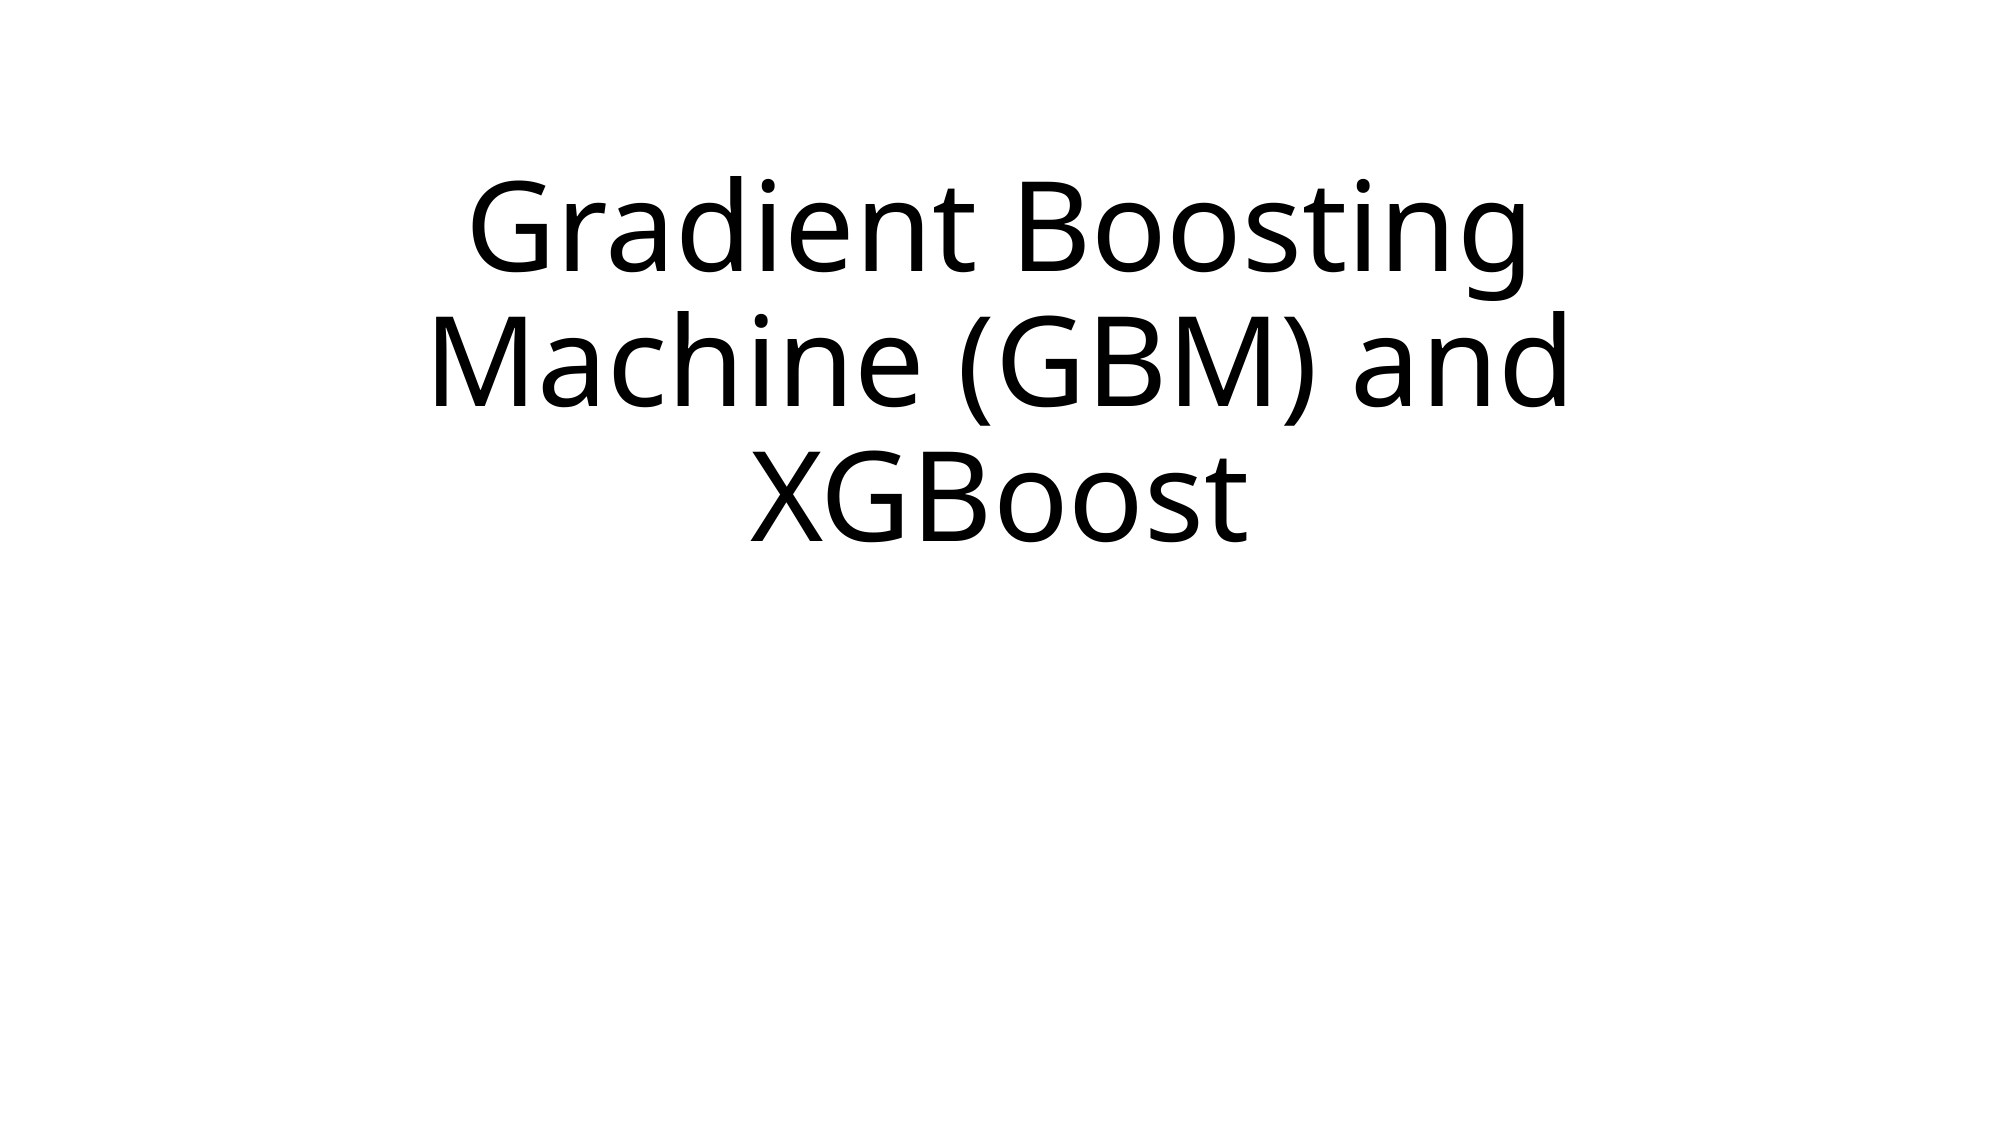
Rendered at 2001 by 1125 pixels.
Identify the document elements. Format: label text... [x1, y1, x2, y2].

title Gradient Boosting Machine (GBM) and XGBoost [249, 184, 1750, 576]
